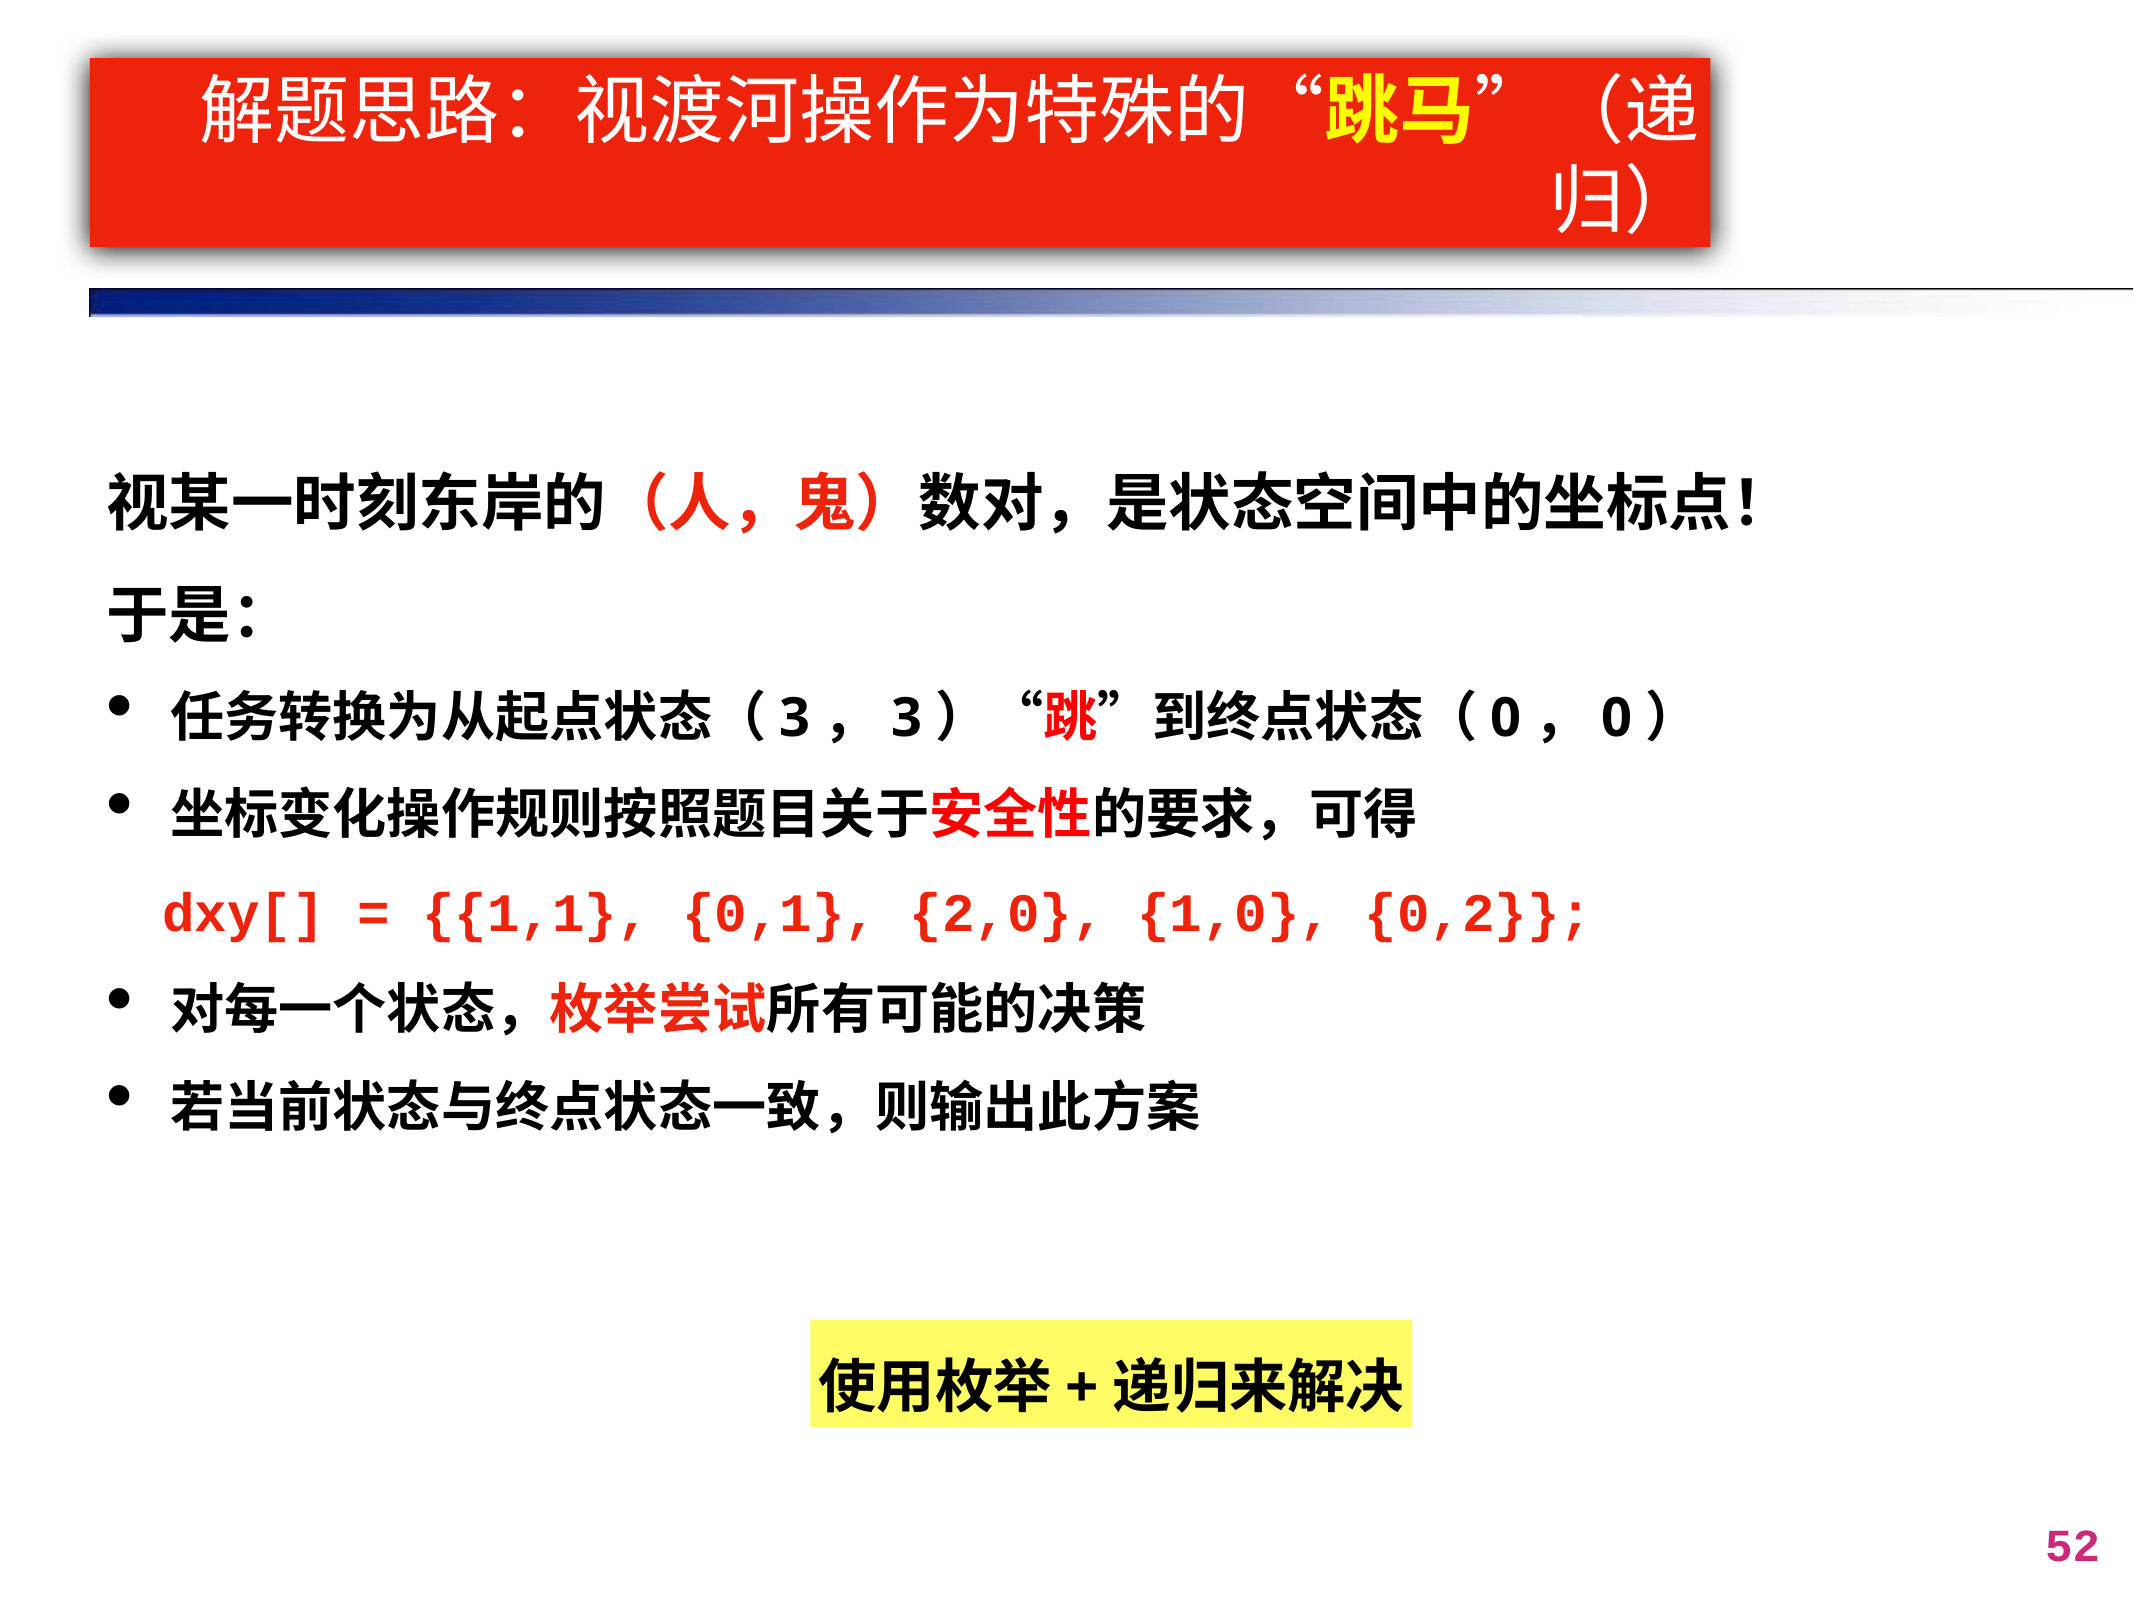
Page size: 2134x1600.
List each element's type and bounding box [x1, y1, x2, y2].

text_box [98, 416, 1803, 1146]
text_box [810, 1319, 1413, 1428]
title [89, 57, 1711, 248]
slide_number [2031, 1504, 2112, 1582]
picture [89, 288, 2134, 317]
